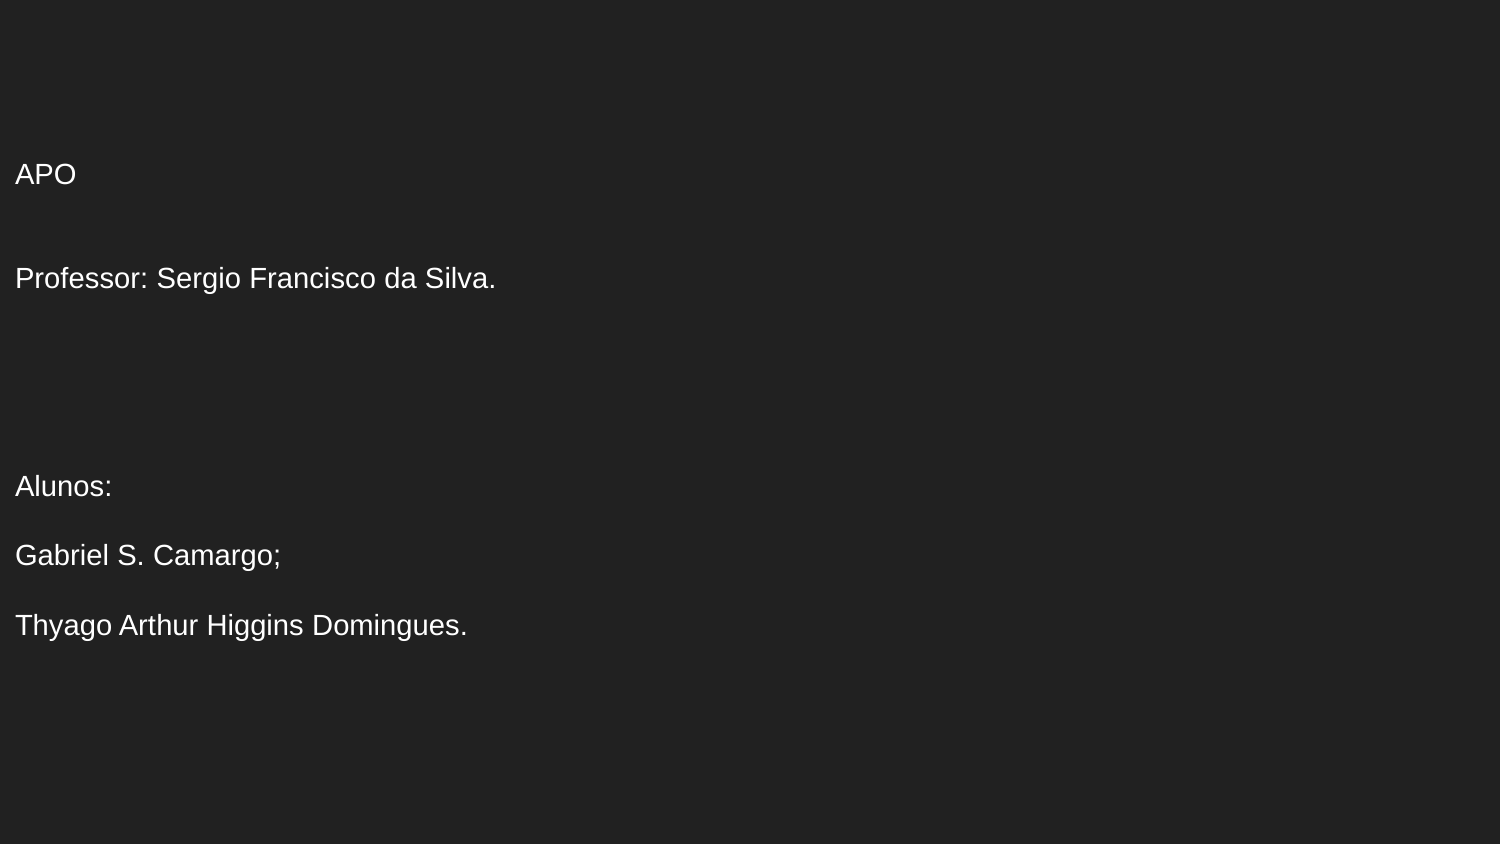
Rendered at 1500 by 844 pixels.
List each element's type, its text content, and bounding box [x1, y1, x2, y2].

text_box APO Professor: Sergio Francisco da Silva. Alunos: Gabriel S. Camargo; Thyago Arthur Higgins Domingues. [0, 140, 903, 704]
